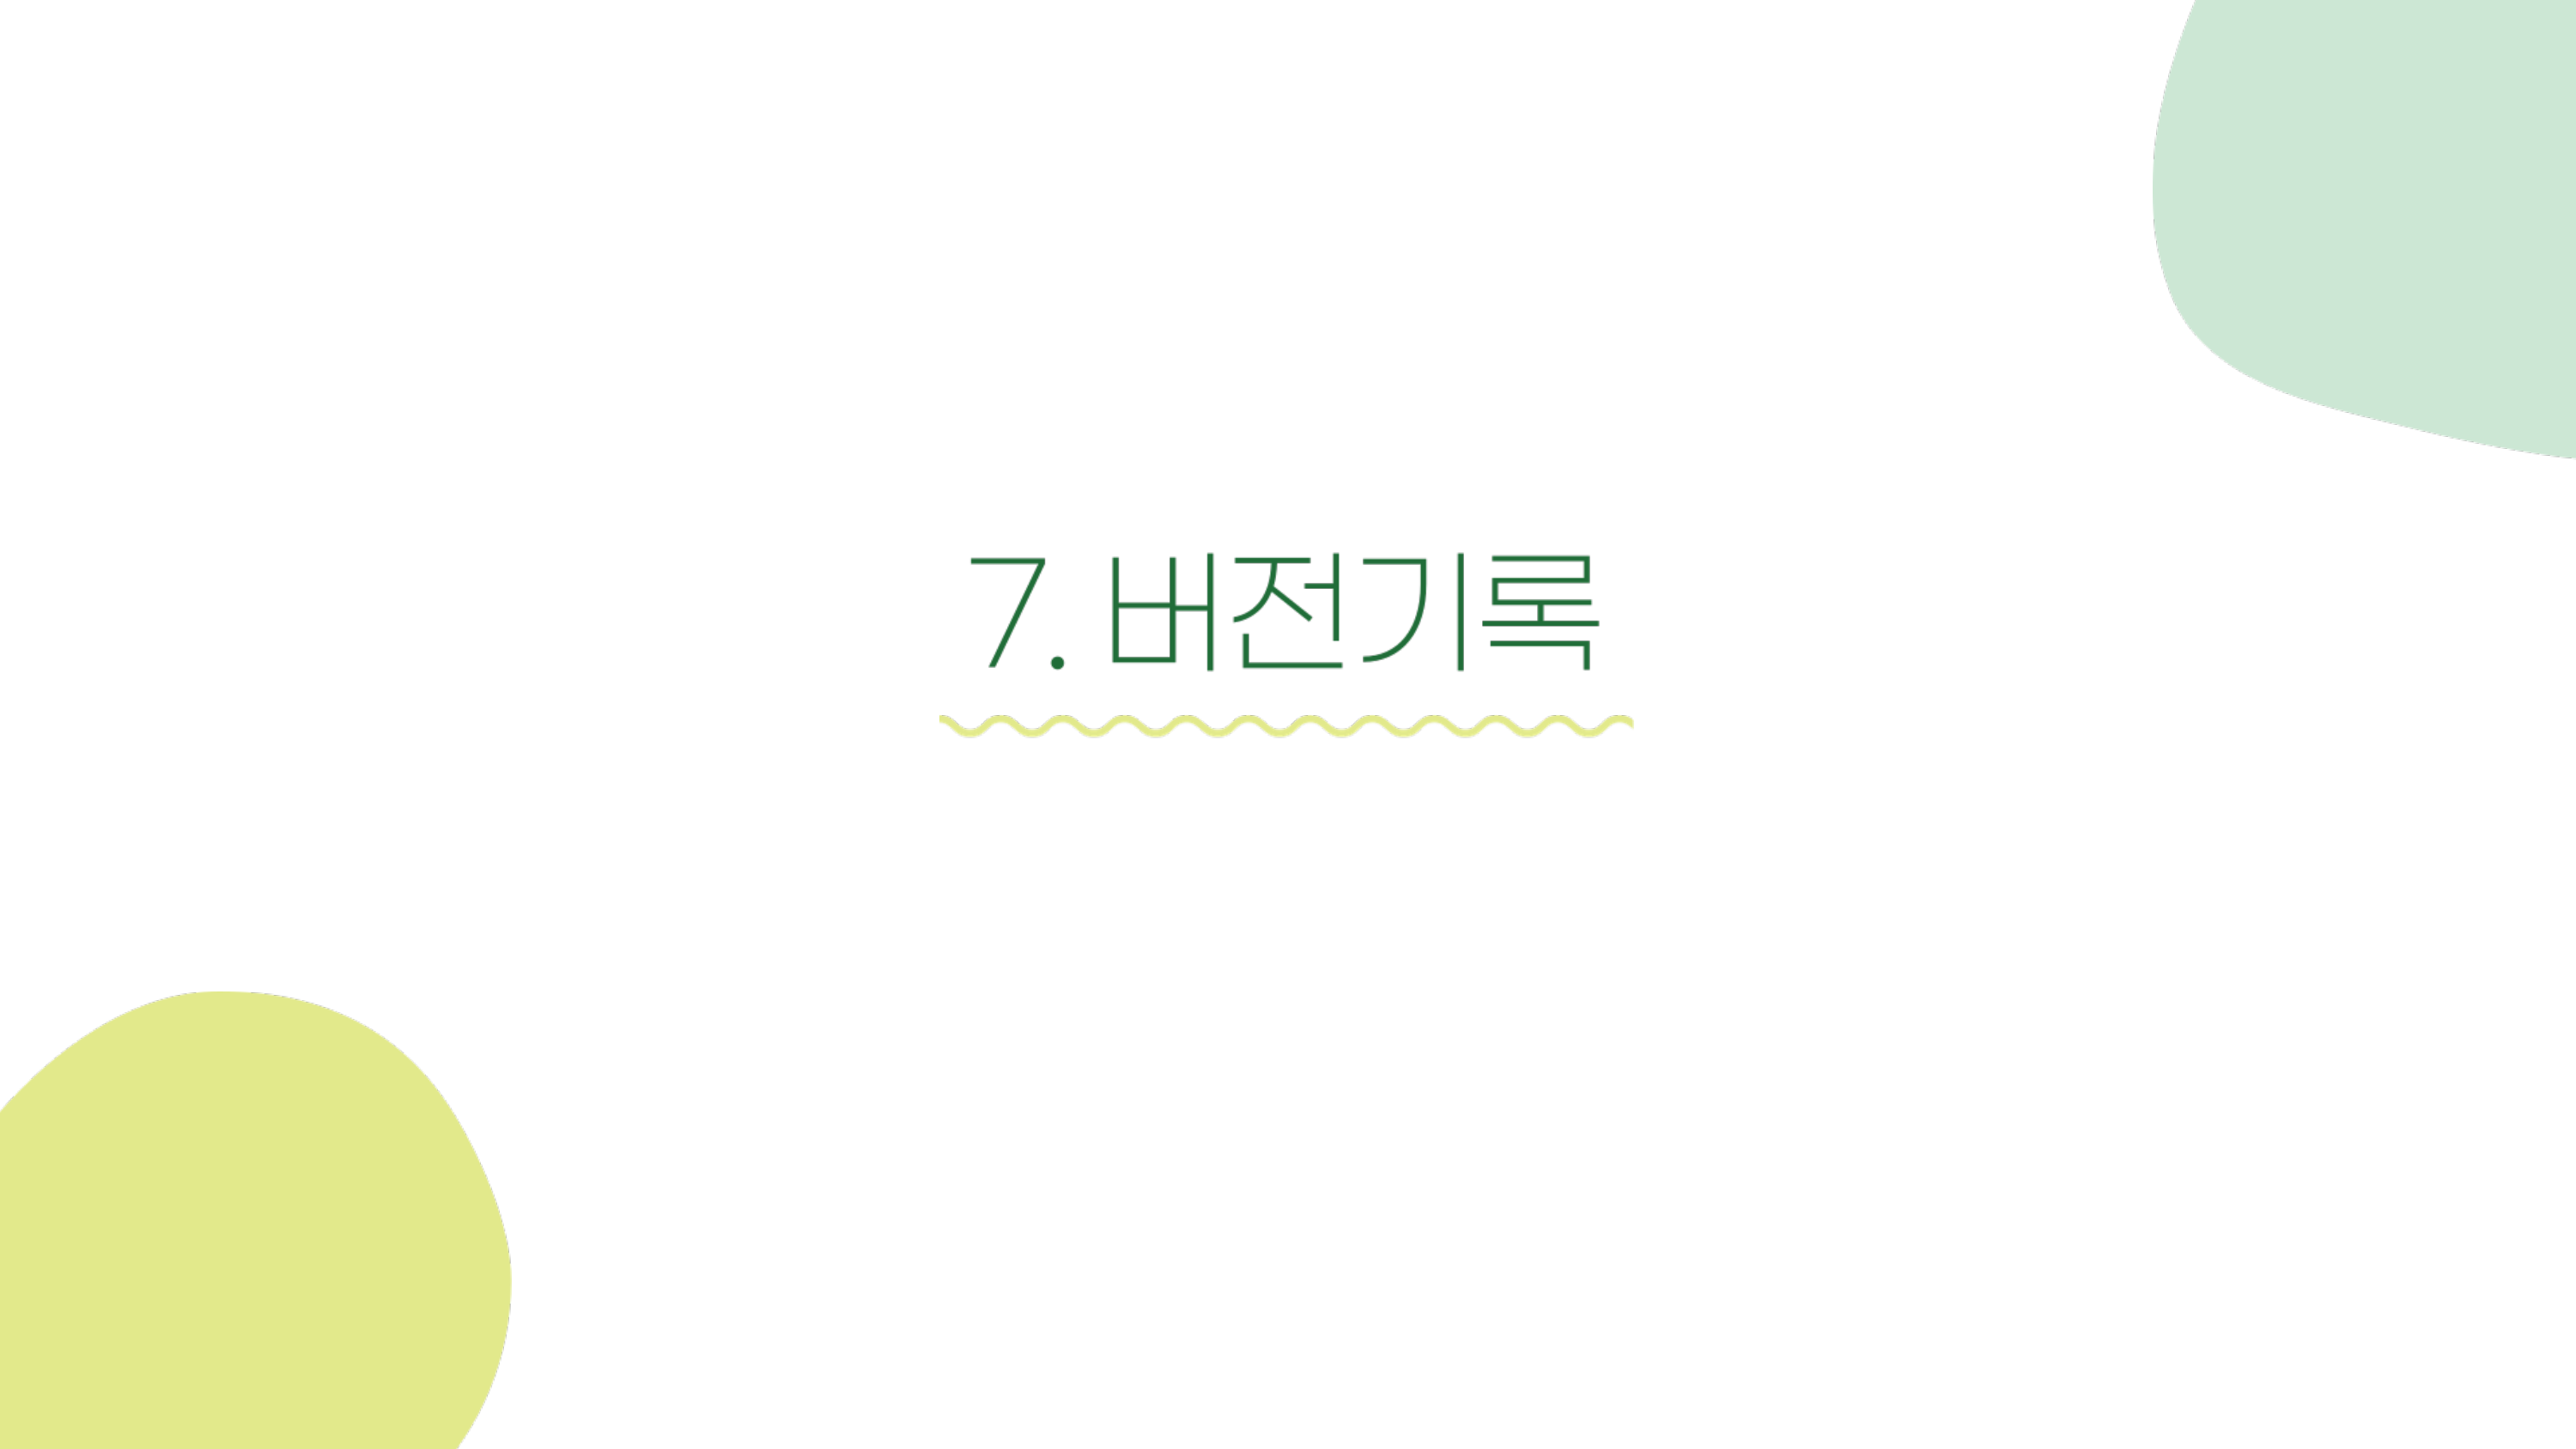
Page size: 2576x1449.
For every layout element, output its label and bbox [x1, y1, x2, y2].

text_box [2153, 0, 2576, 461]
text_box [0, 991, 512, 1449]
text_box [939, 713, 1634, 740]
picture [859, 510, 1691, 735]
